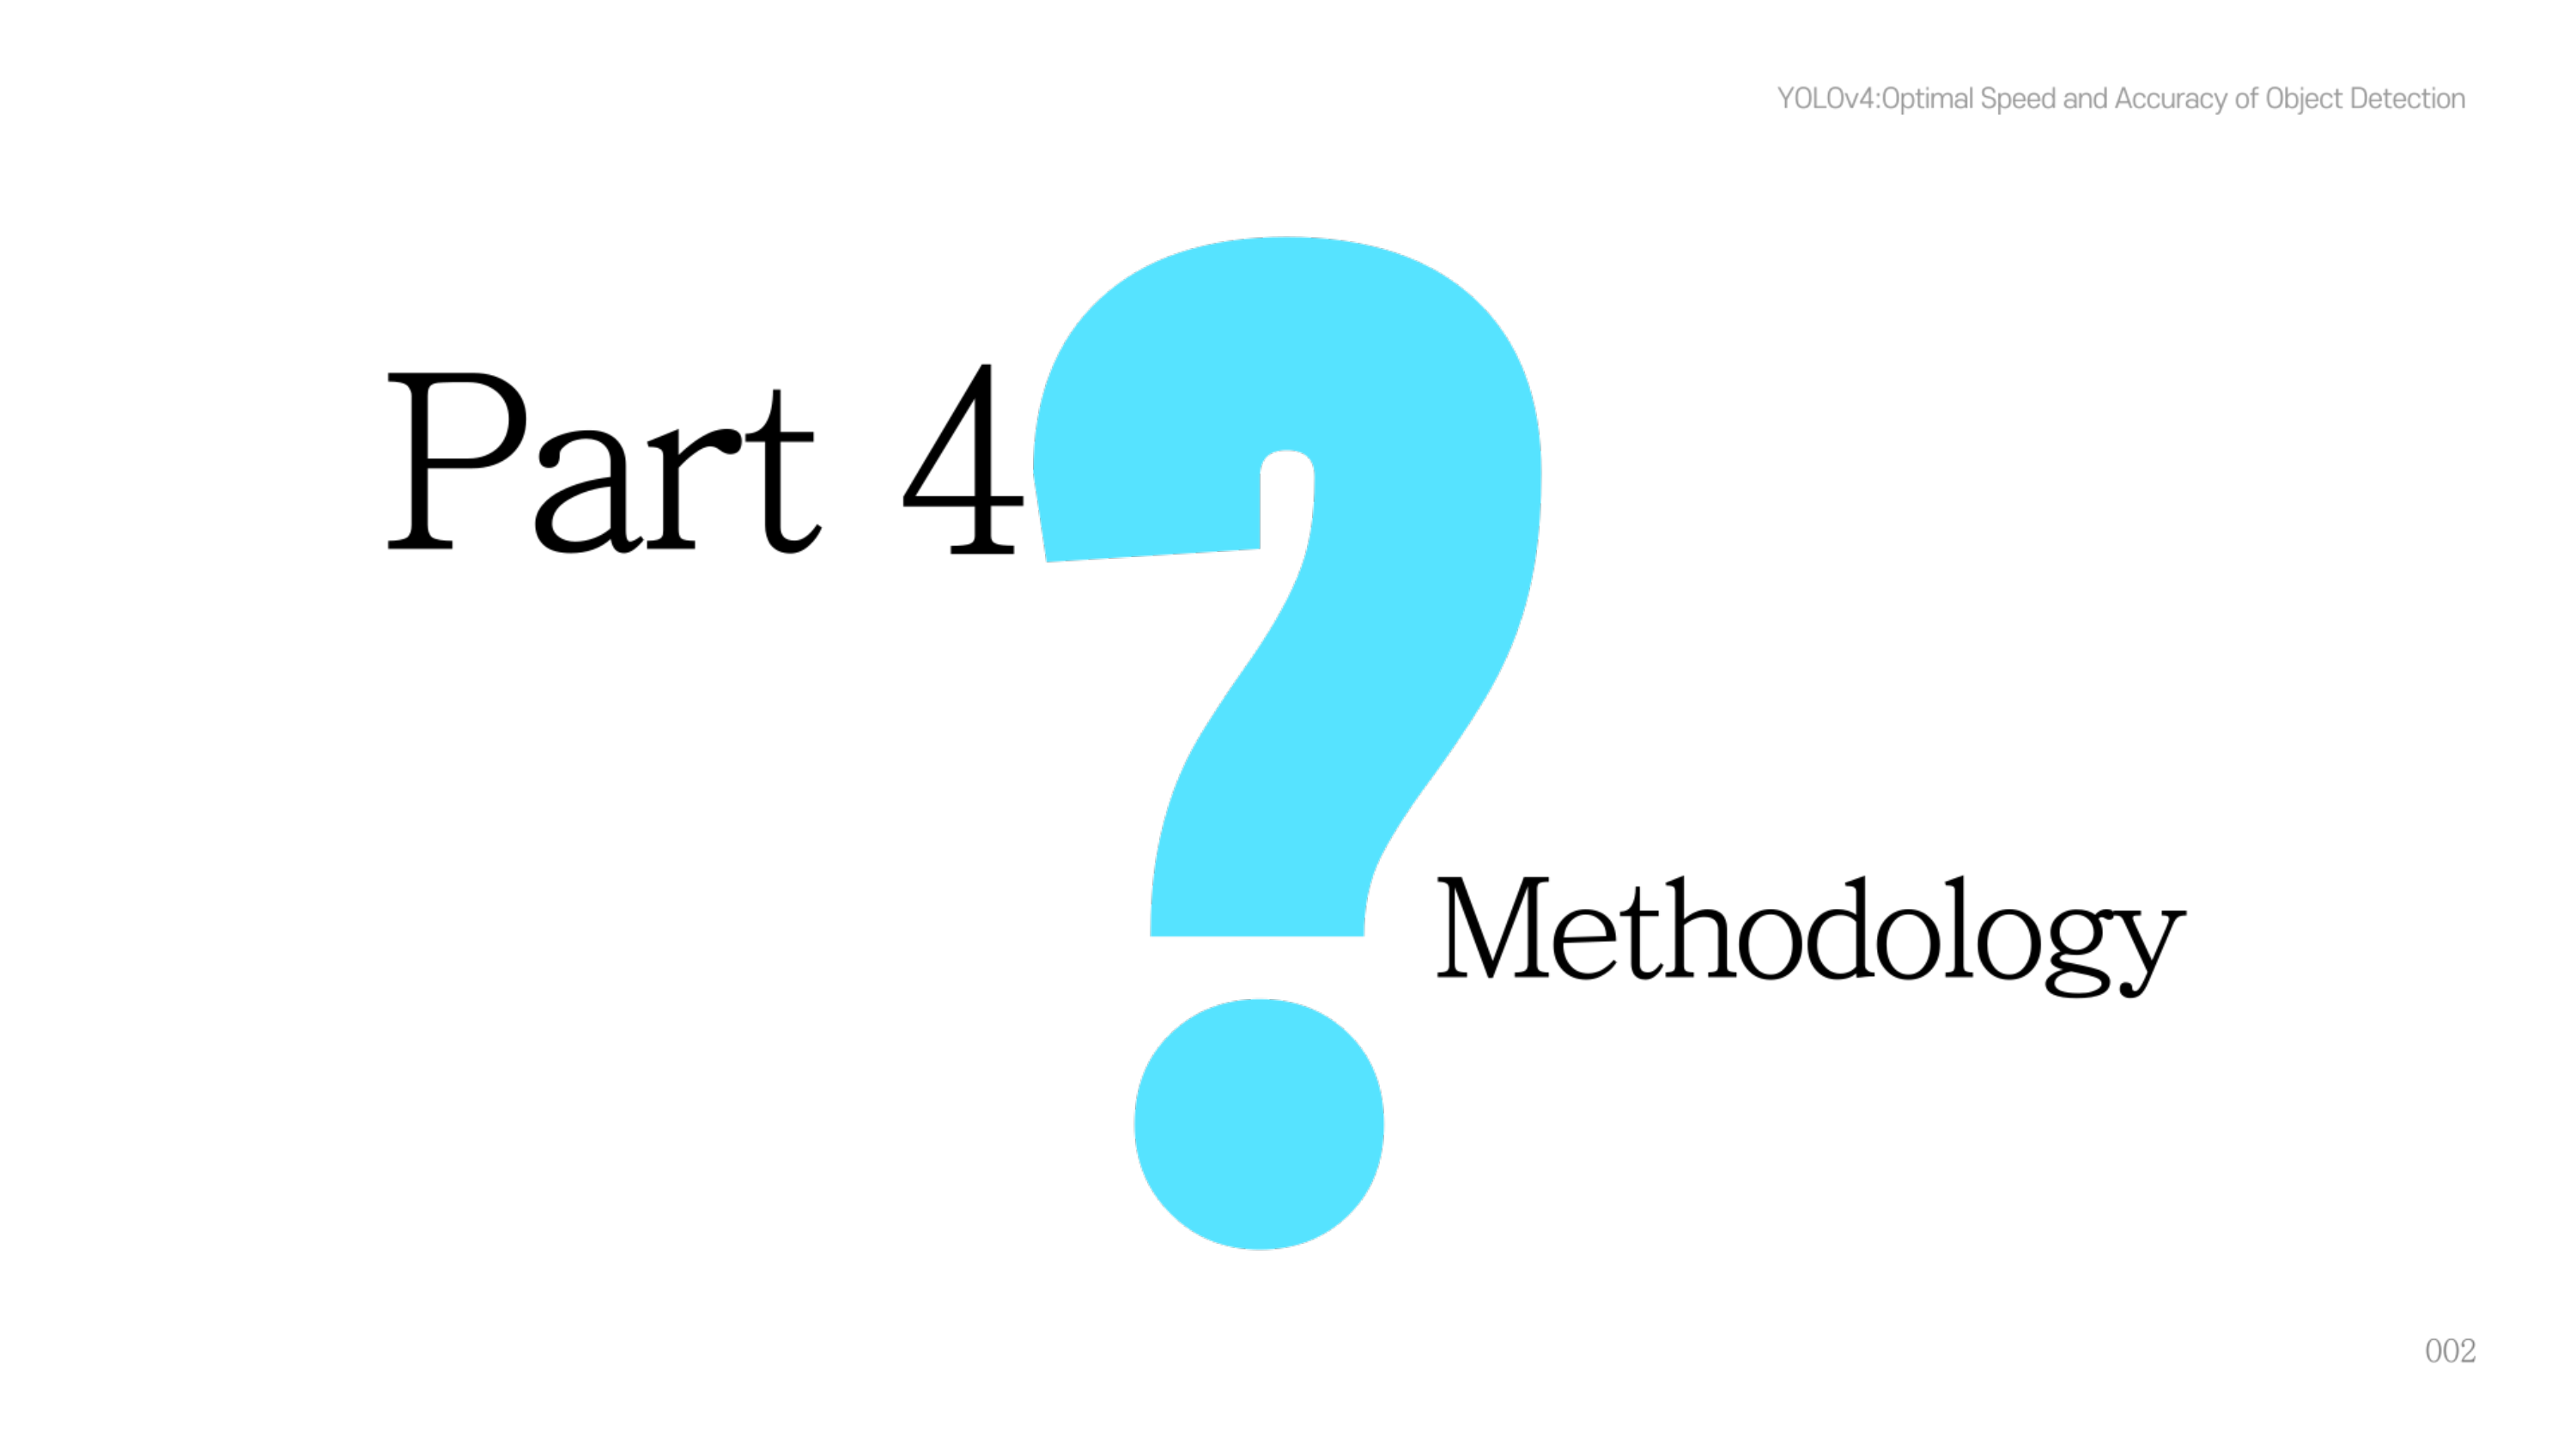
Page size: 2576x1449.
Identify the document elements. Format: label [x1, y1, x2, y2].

picture [345, 0, 2487, 1449]
picture [2352, 1323, 2492, 1382]
